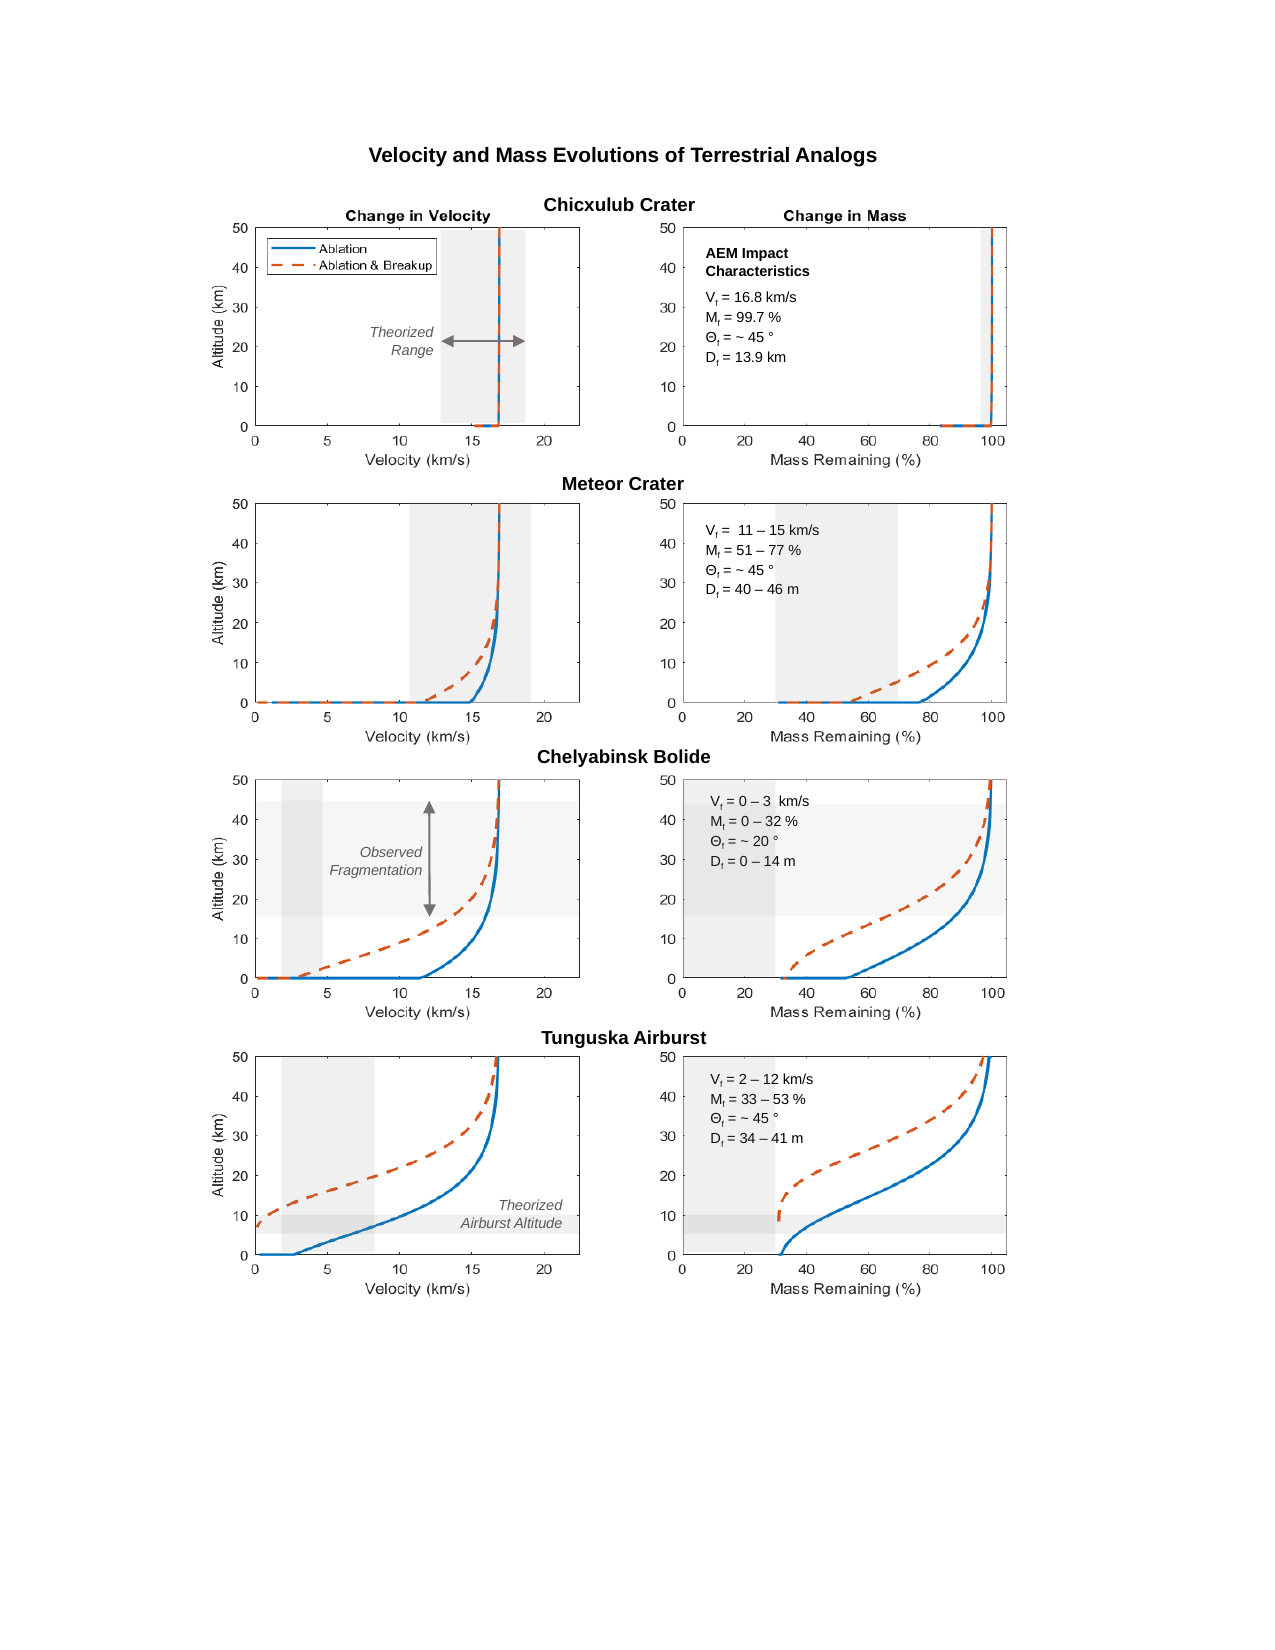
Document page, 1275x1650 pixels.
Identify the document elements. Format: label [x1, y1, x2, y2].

picture [129, 132, 1099, 1393]
